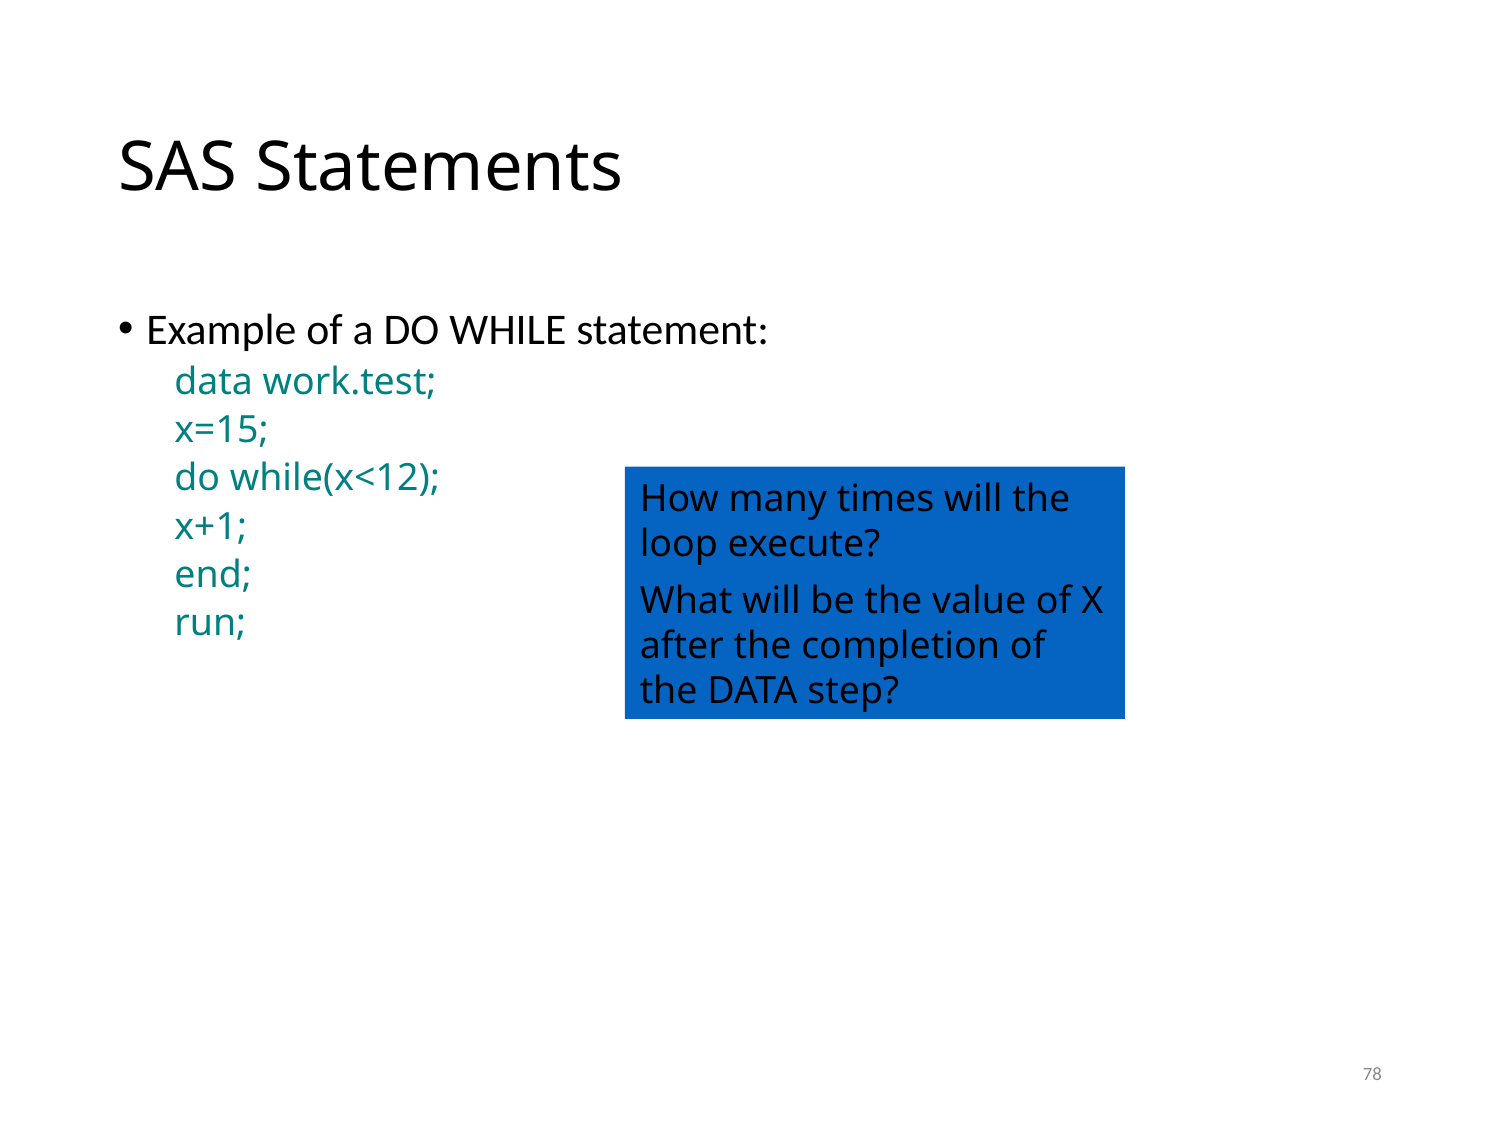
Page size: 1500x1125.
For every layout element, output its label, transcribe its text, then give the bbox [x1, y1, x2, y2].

slide_number 78 [1059, 1042, 1397, 1103]
text_box How many times will the loop execute? What will be the value of X after the completion of the DATA step? [624, 466, 1125, 719]
list Example of a DO WHILE statement: data work.test; x=15; do while(x<12); x+1; end; run; [103, 299, 1397, 1014]
title SAS Statements [103, 59, 1397, 278]
